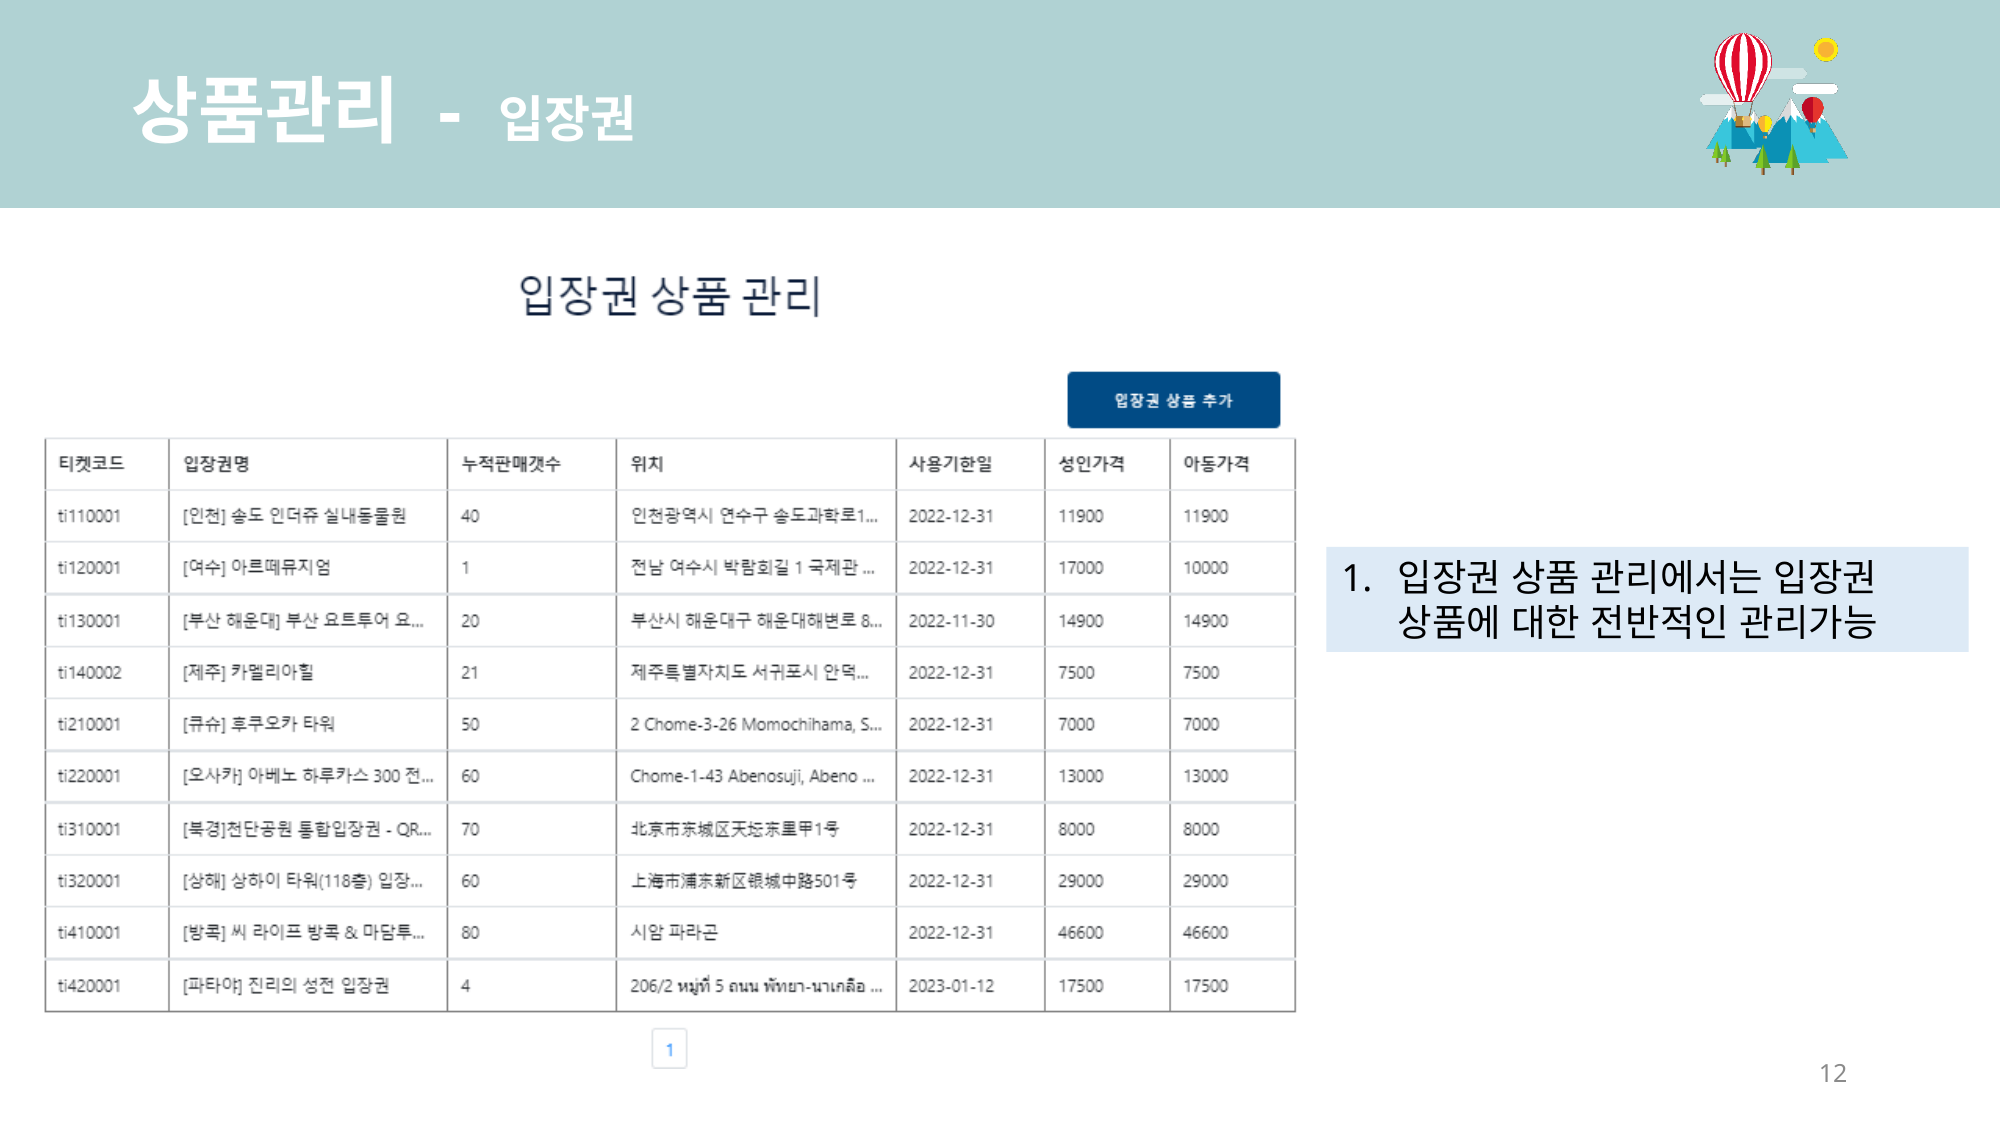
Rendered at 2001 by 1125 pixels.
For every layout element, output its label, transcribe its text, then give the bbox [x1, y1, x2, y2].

text_box 상품관리 - 입장권 [116, 56, 675, 160]
slide_number 12 [1412, 1042, 1863, 1103]
picture [1700, 32, 1848, 175]
picture [23, 264, 1326, 1069]
text_box 입장권 상품 관리에서는 입장권 상품에 대한 전반적인 관리가능 [1326, 546, 1969, 652]
text_box [0, 0, 2000, 208]
